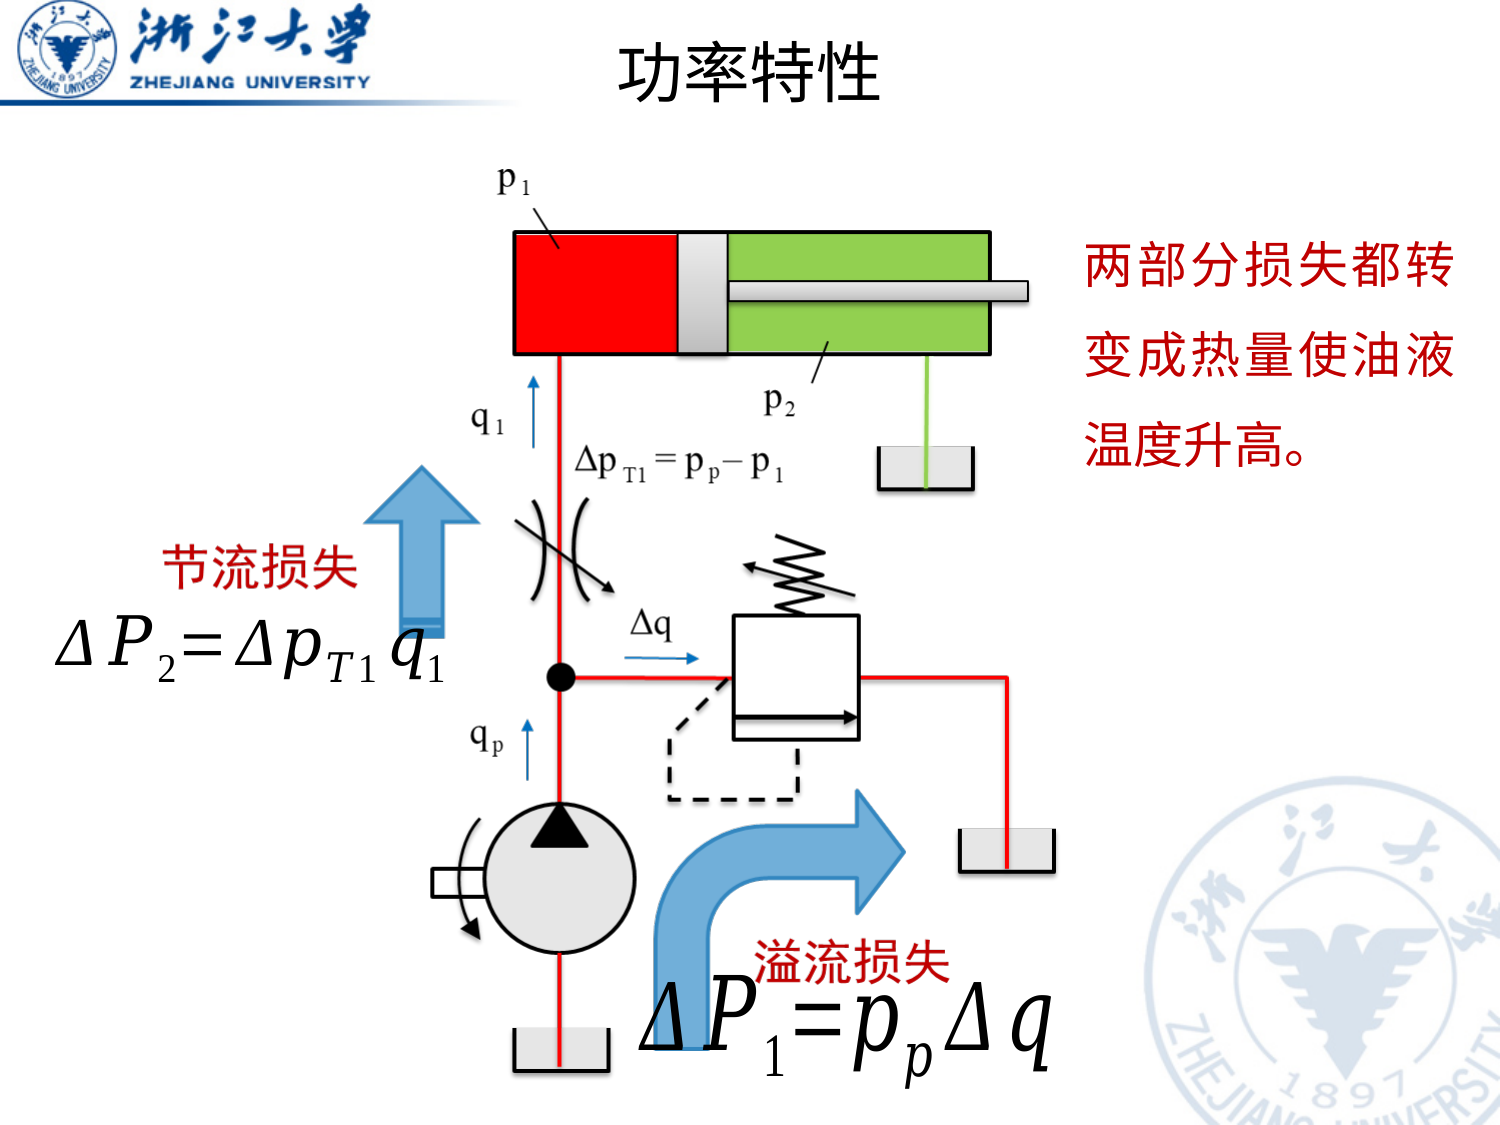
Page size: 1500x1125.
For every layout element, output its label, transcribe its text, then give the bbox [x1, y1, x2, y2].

picture [0, 0, 1500, 1125]
list 两部分损失都转变成热量使油液温度升高。 [1068, 196, 1471, 466]
title 功率特性 [218, 0, 1282, 103]
